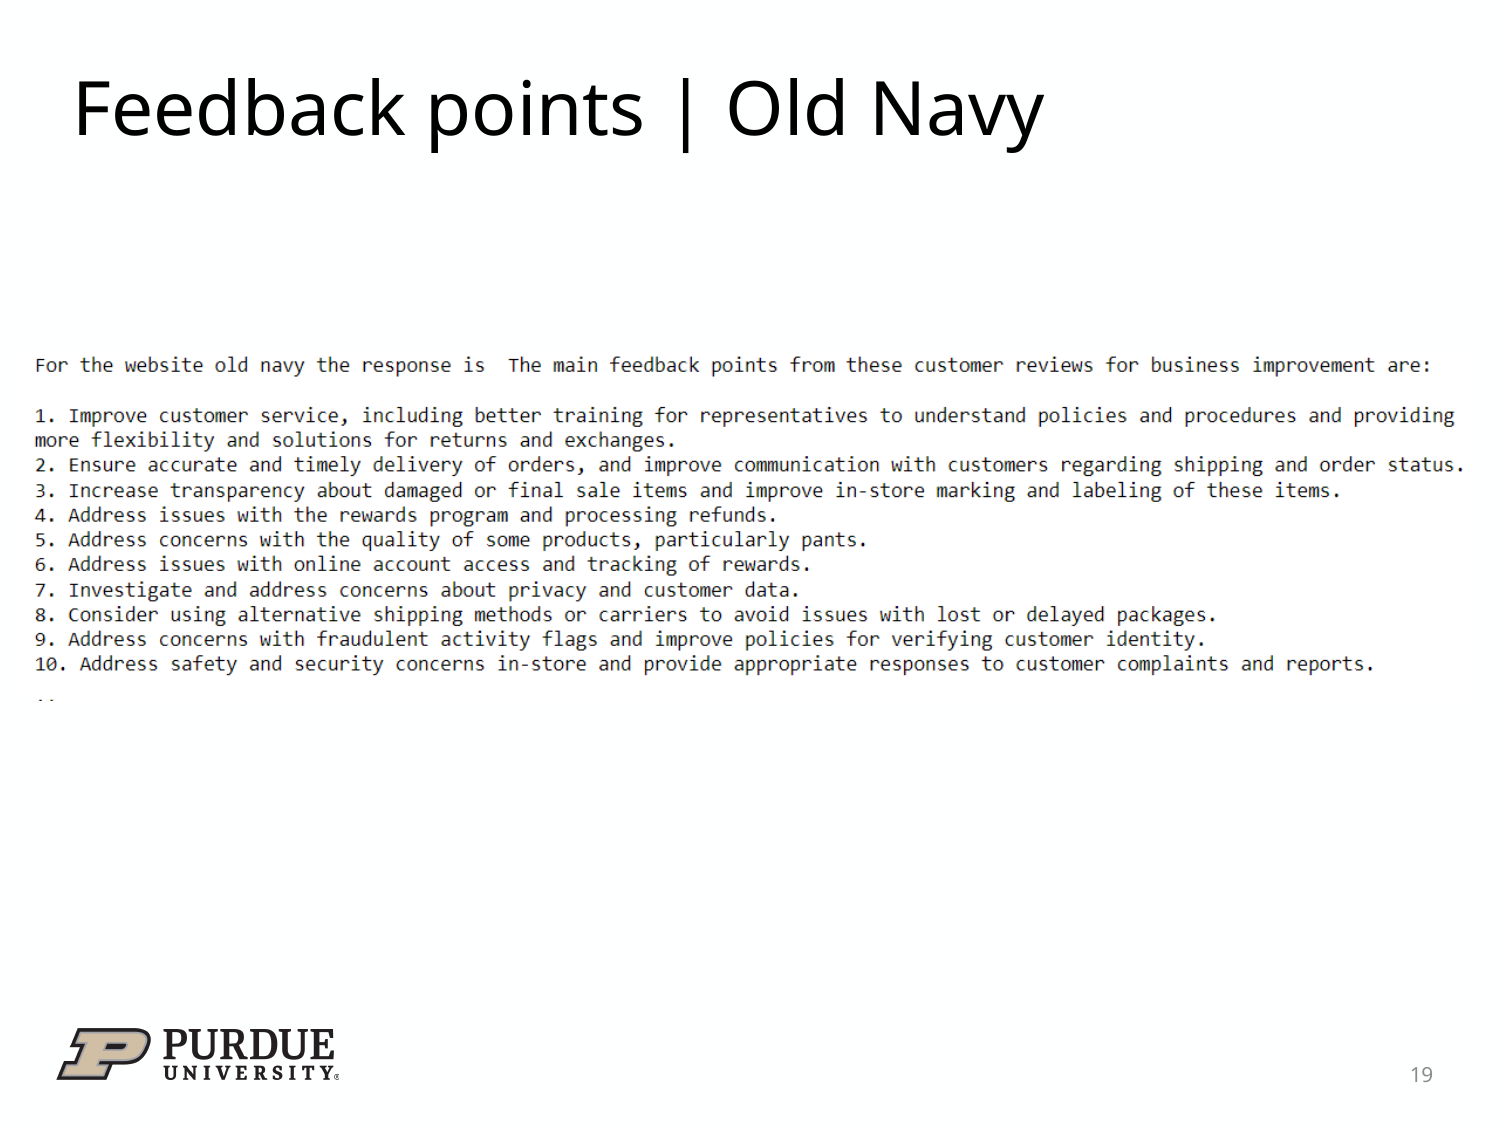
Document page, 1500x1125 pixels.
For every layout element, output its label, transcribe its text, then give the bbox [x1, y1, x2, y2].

slide_number 19 [1298, 1049, 1449, 1102]
picture [22, 352, 1478, 701]
title Feedback points | Old Navy [57, 63, 1444, 160]
